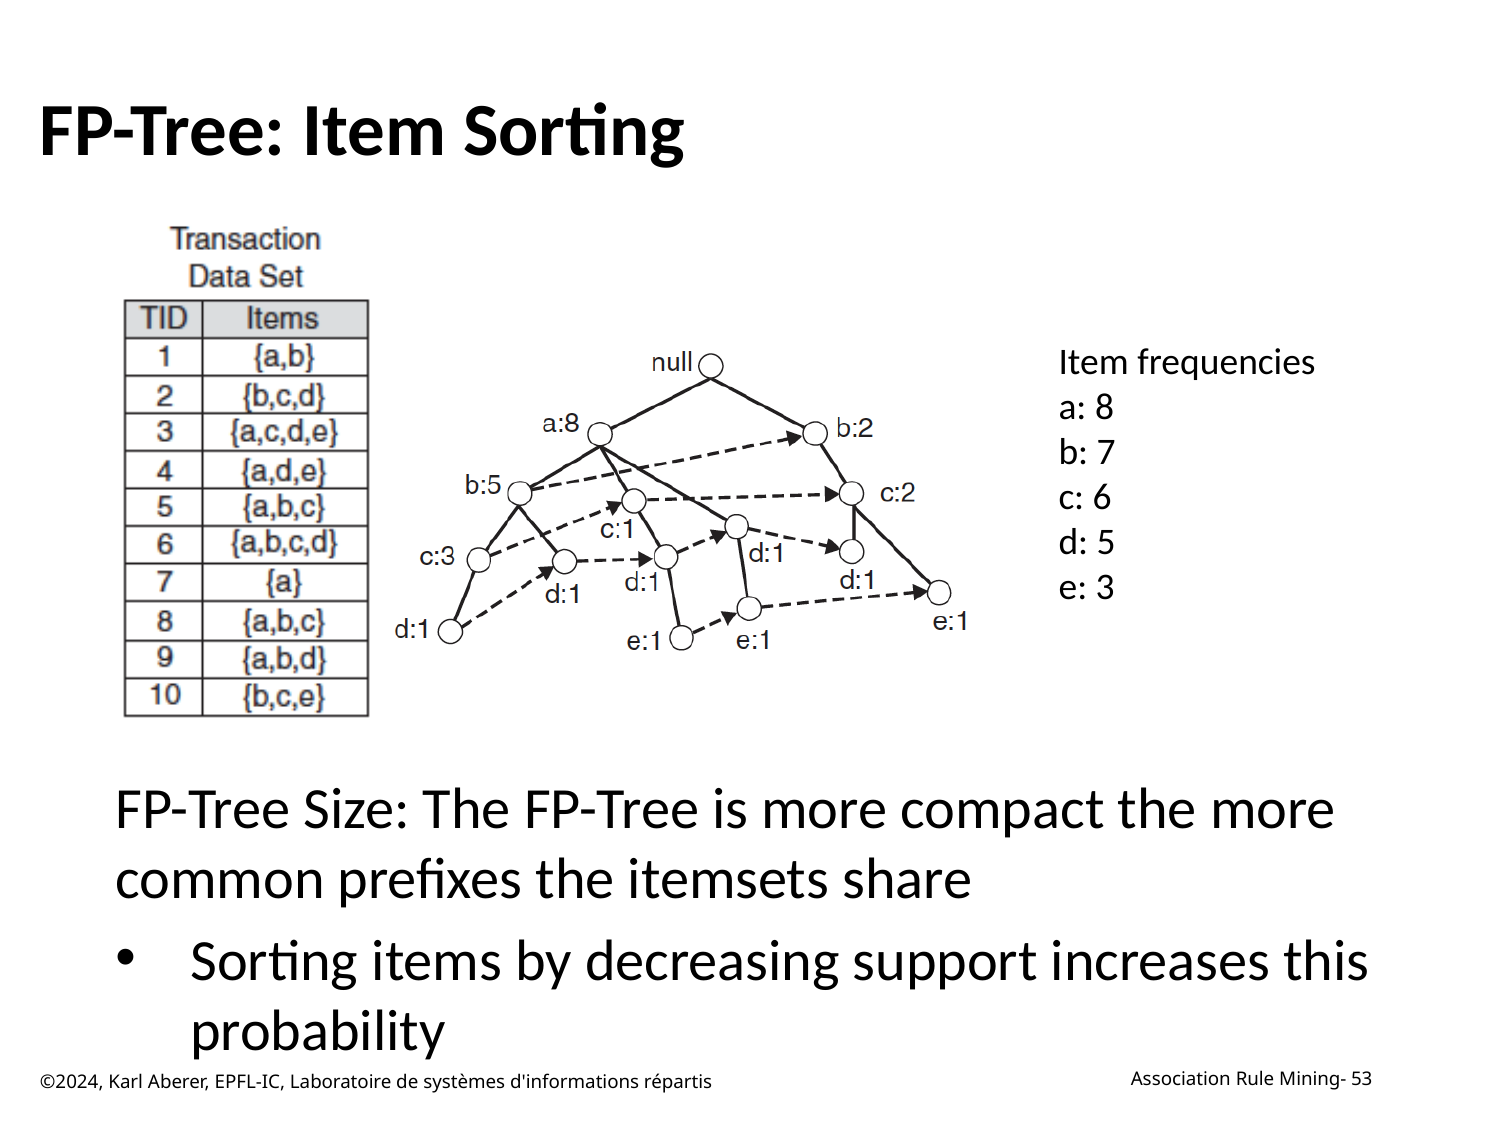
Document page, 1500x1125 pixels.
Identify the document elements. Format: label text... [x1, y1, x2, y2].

list FP-Tree Size: The FP-Tree is more compact the more common prefixes the itemsets share Sorting items by decreasing support increases this probability [100, 762, 1416, 974]
text_box Item frequencies a: 8 b: 7 c: 6 d: 5 e: 3 [1043, 329, 1331, 660]
title FP-Tree: Item Sorting [24, 49, 1388, 201]
picture [24, 202, 1022, 755]
footer ©2024, Karl Aberer, EPFL-IC, Laboratoire de systèmes d'informations répartis [24, 1062, 988, 1101]
